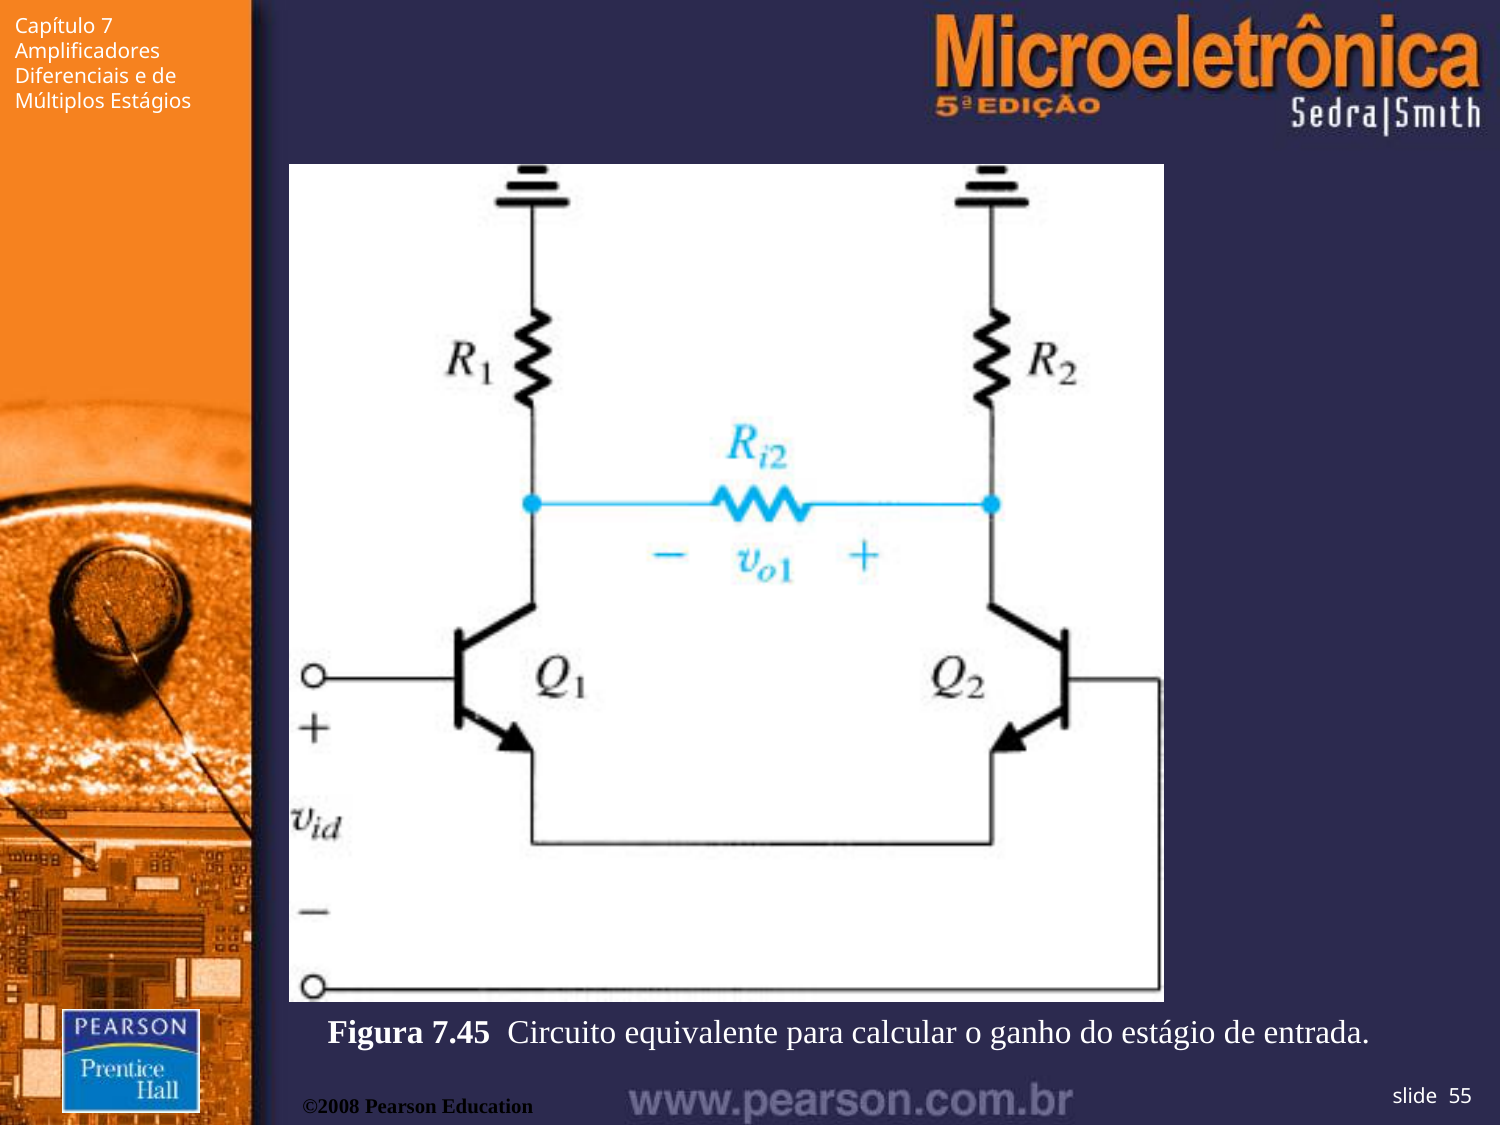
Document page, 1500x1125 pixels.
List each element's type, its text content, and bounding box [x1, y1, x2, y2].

text_box Figura 7.45 Circuito equivalente para calcular o ganho do estágio de entrada. [312, 1003, 1475, 1058]
picture [0, 0, 1500, 1125]
